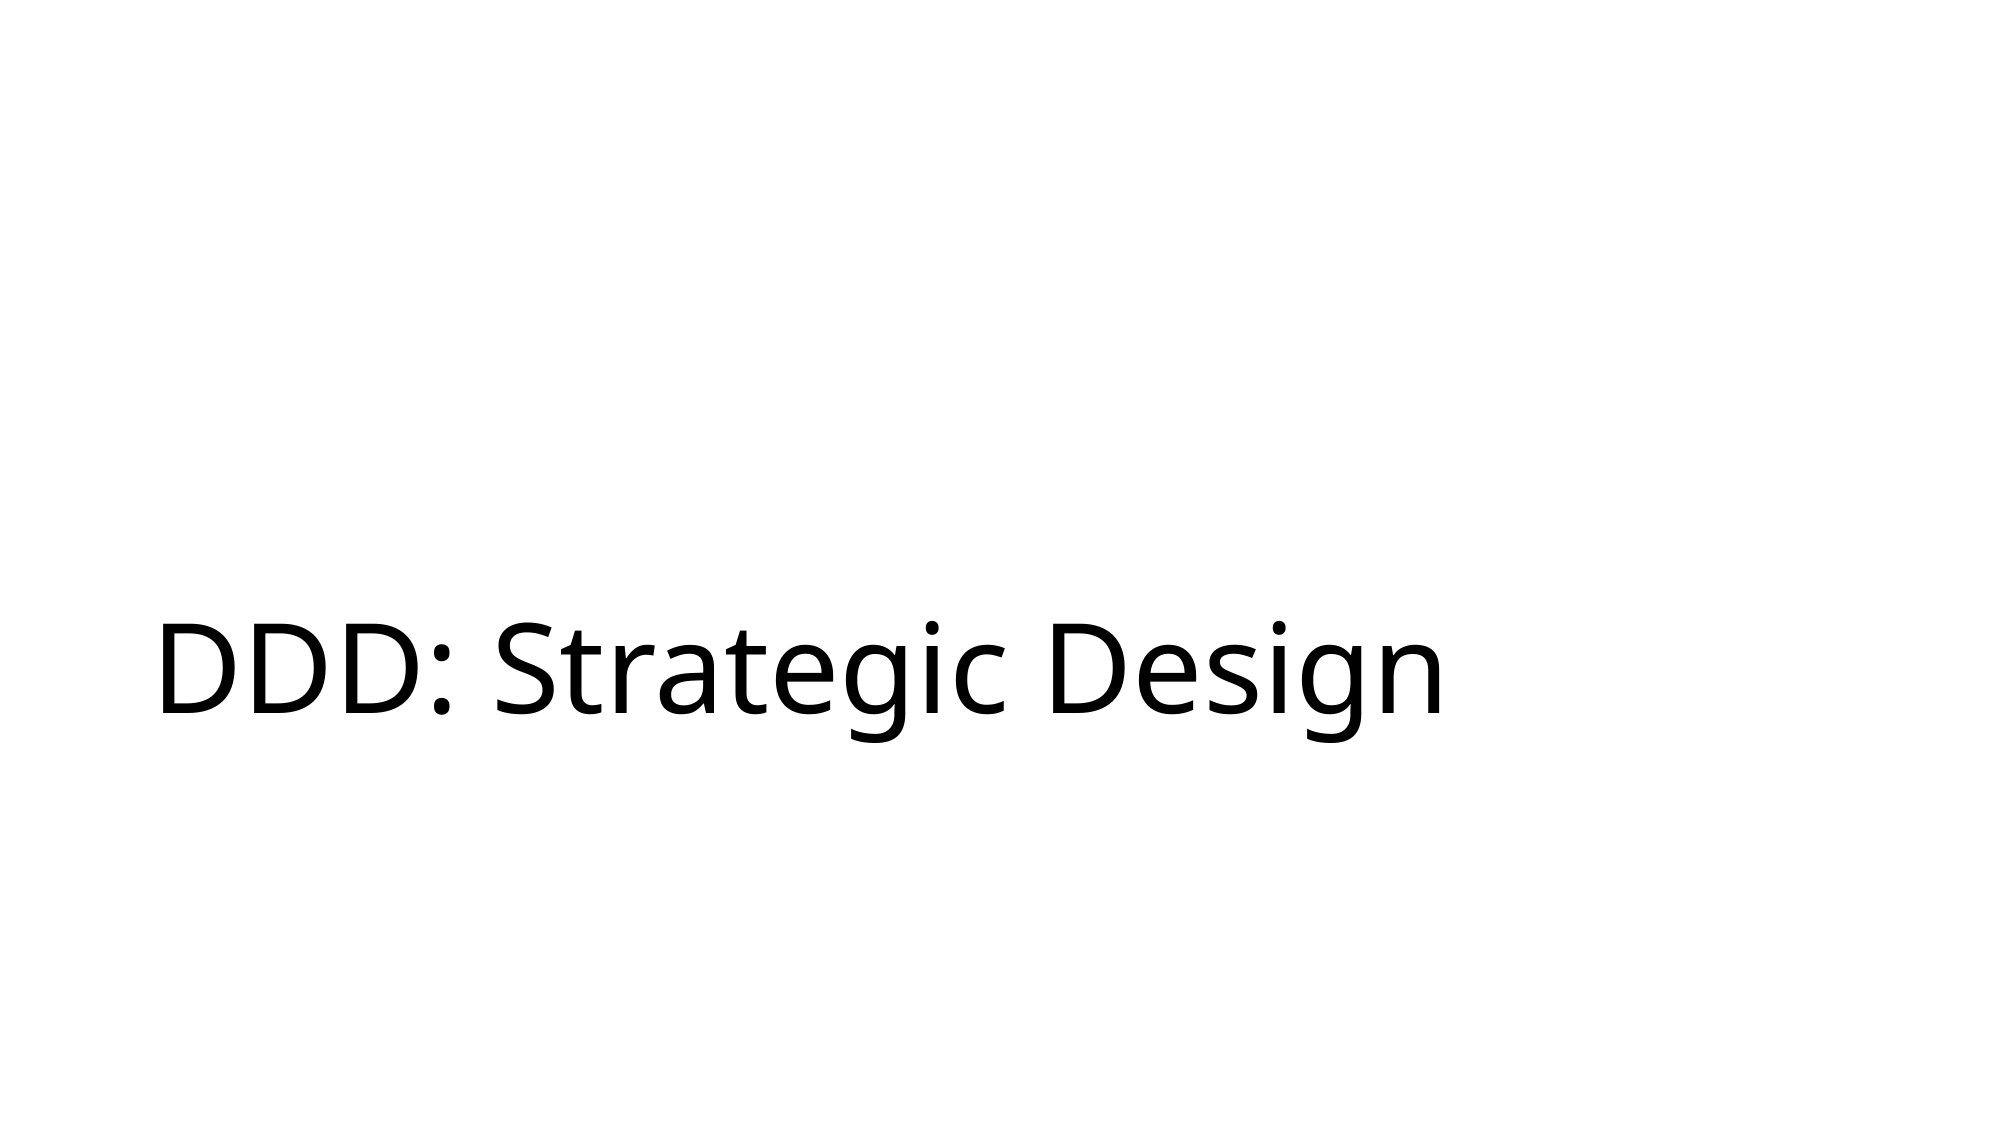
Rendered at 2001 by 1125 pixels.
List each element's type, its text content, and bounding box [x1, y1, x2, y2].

title DDD: Strategic Design [136, 280, 1862, 749]
